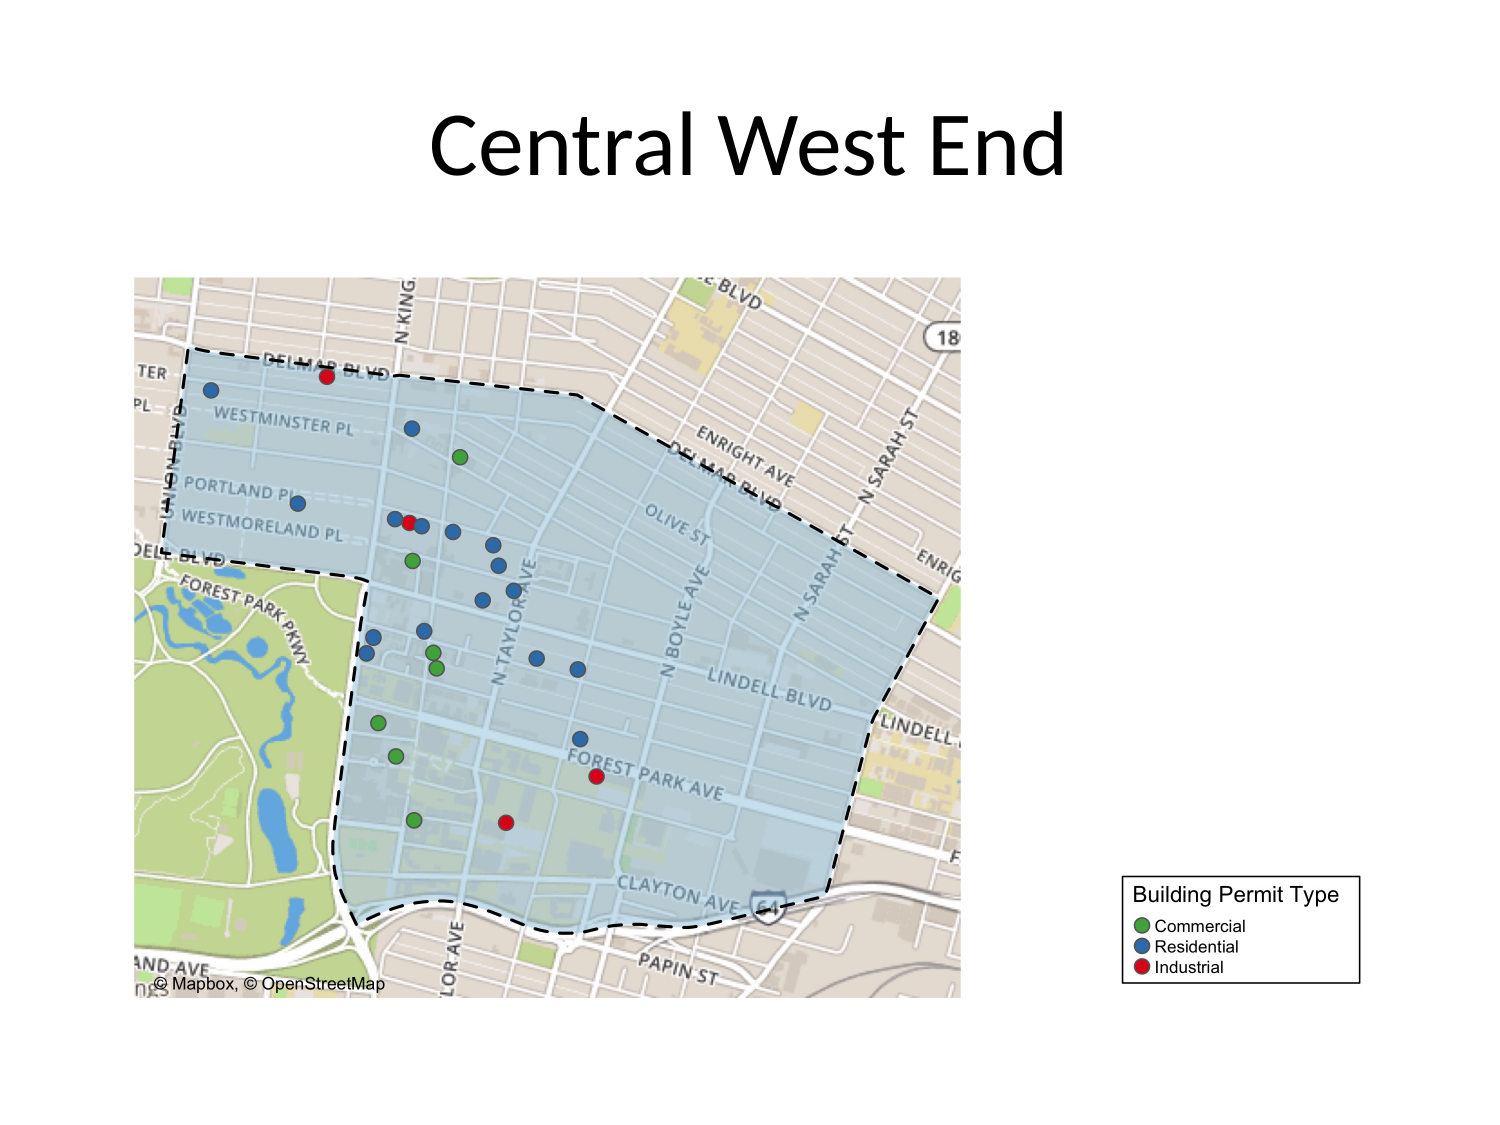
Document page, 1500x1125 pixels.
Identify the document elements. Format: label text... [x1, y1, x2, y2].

title Central West End [75, 45, 1425, 233]
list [74, 262, 1426, 1013]
